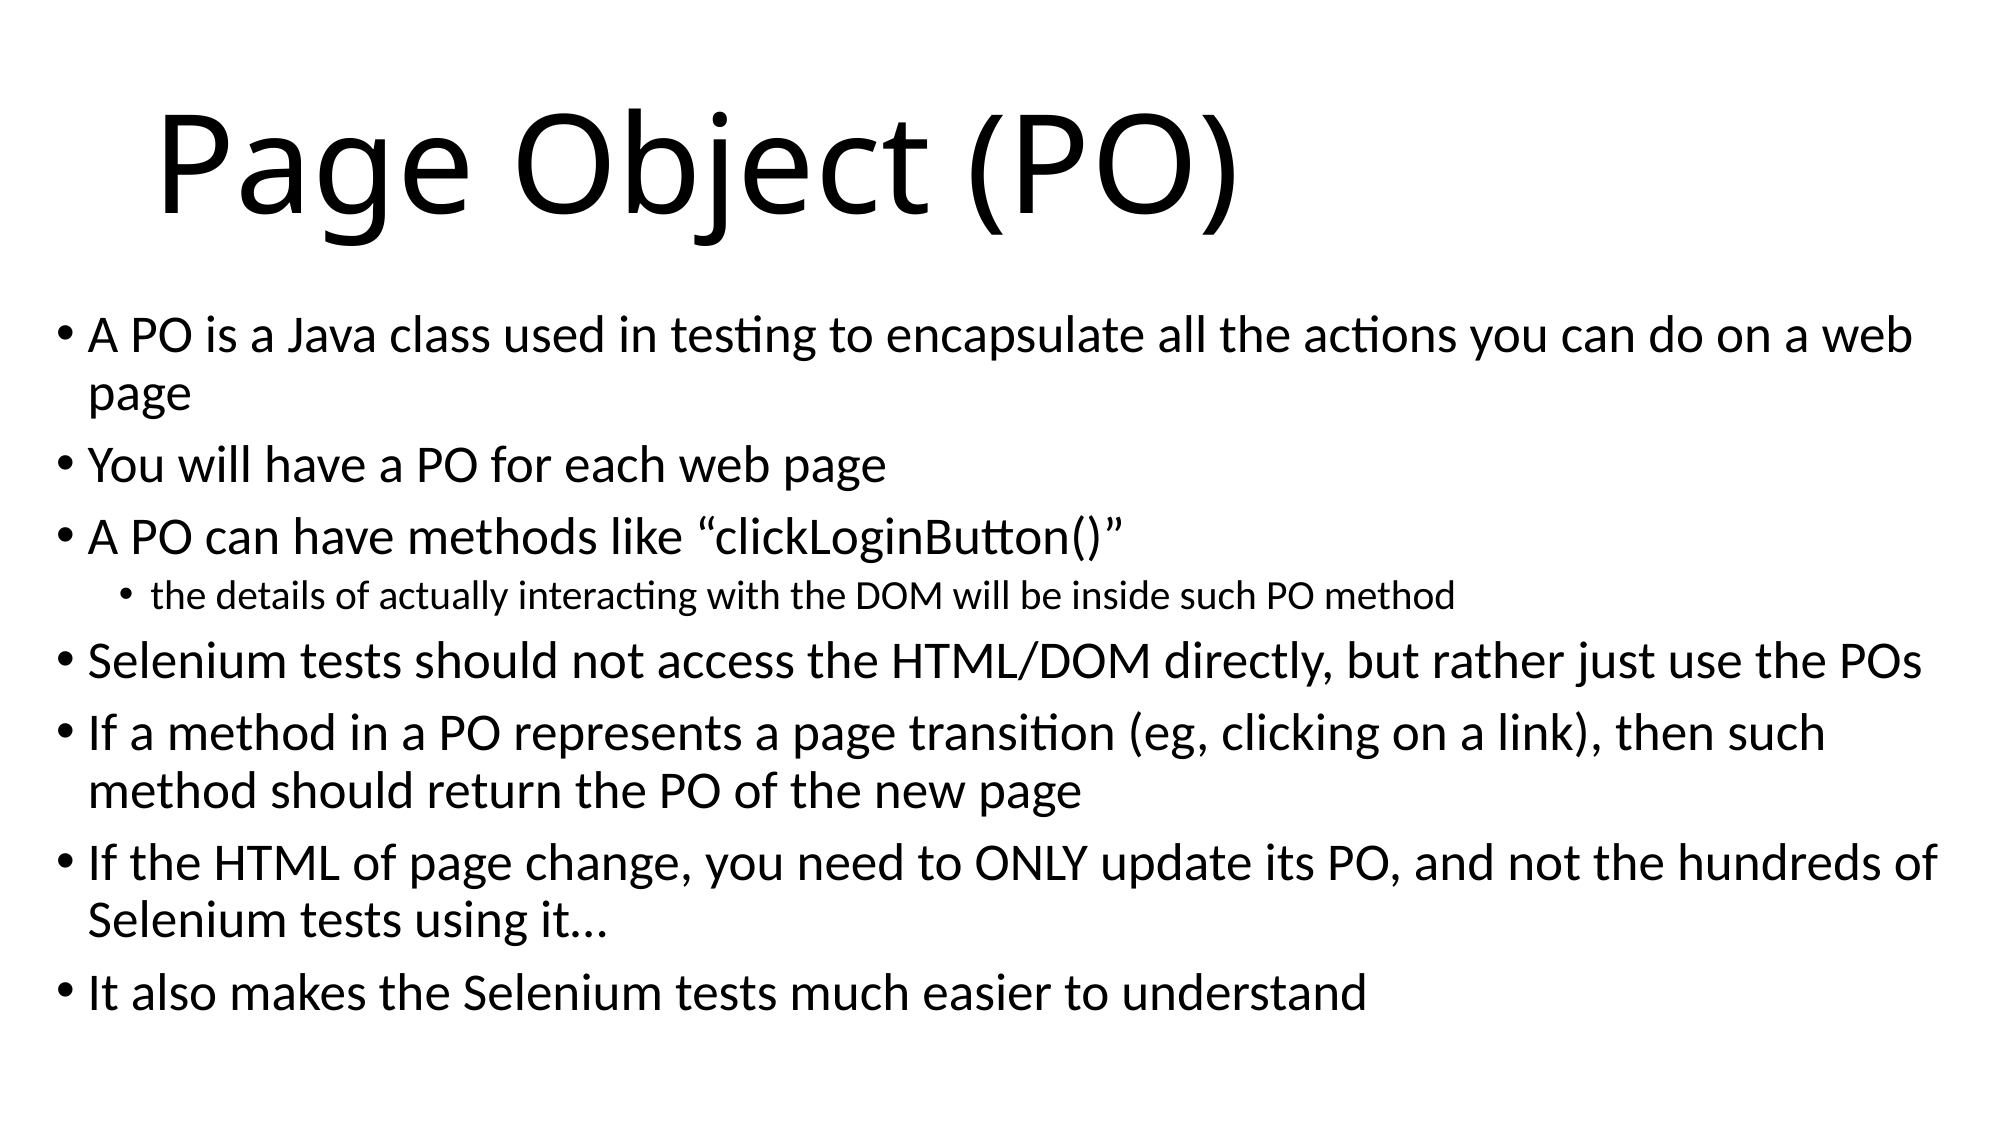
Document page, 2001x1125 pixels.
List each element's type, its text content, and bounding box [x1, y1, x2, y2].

list A PO is a Java class used in testing to encapsulate all the actions you can do on a web page You will have a PO for each web page A PO can have methods like “clickLoginButton()” the details of actually interacting with the DOM will be inside such PO method Selenium tests should not access the HTML/DOM directly, but rather just use the POs If a method in a PO represents a page transition (eg, clicking on a link), then such method should return the PO of the new page If the HTML of page change, you need to ONLY update its PO, and not the hundreds of Selenium tests using it… It also makes the Selenium tests much easier to understand [41, 299, 1957, 1097]
title Page Object (PO) [137, 59, 1863, 278]
